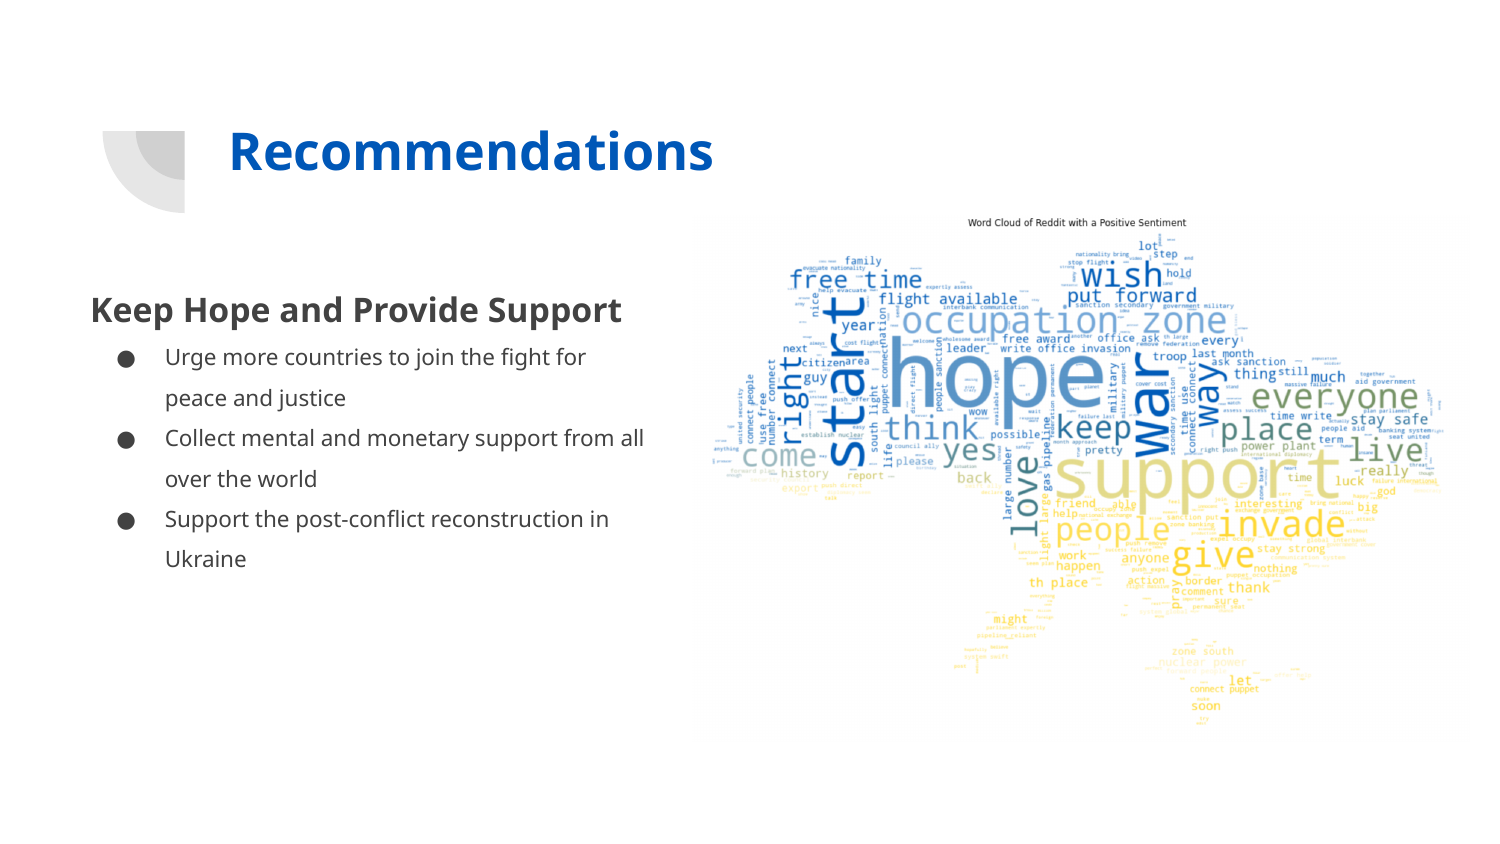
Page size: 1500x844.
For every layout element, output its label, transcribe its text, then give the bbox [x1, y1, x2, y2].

list Keep Hope and Provide Support Urge more countries to join the fight for peace and justice Collect mental and monetary support from all over the world Support the post-conflict reconstruction in Ukraine [75, 254, 662, 590]
picture [691, 214, 1470, 742]
title Recommendations [213, 102, 1368, 216]
